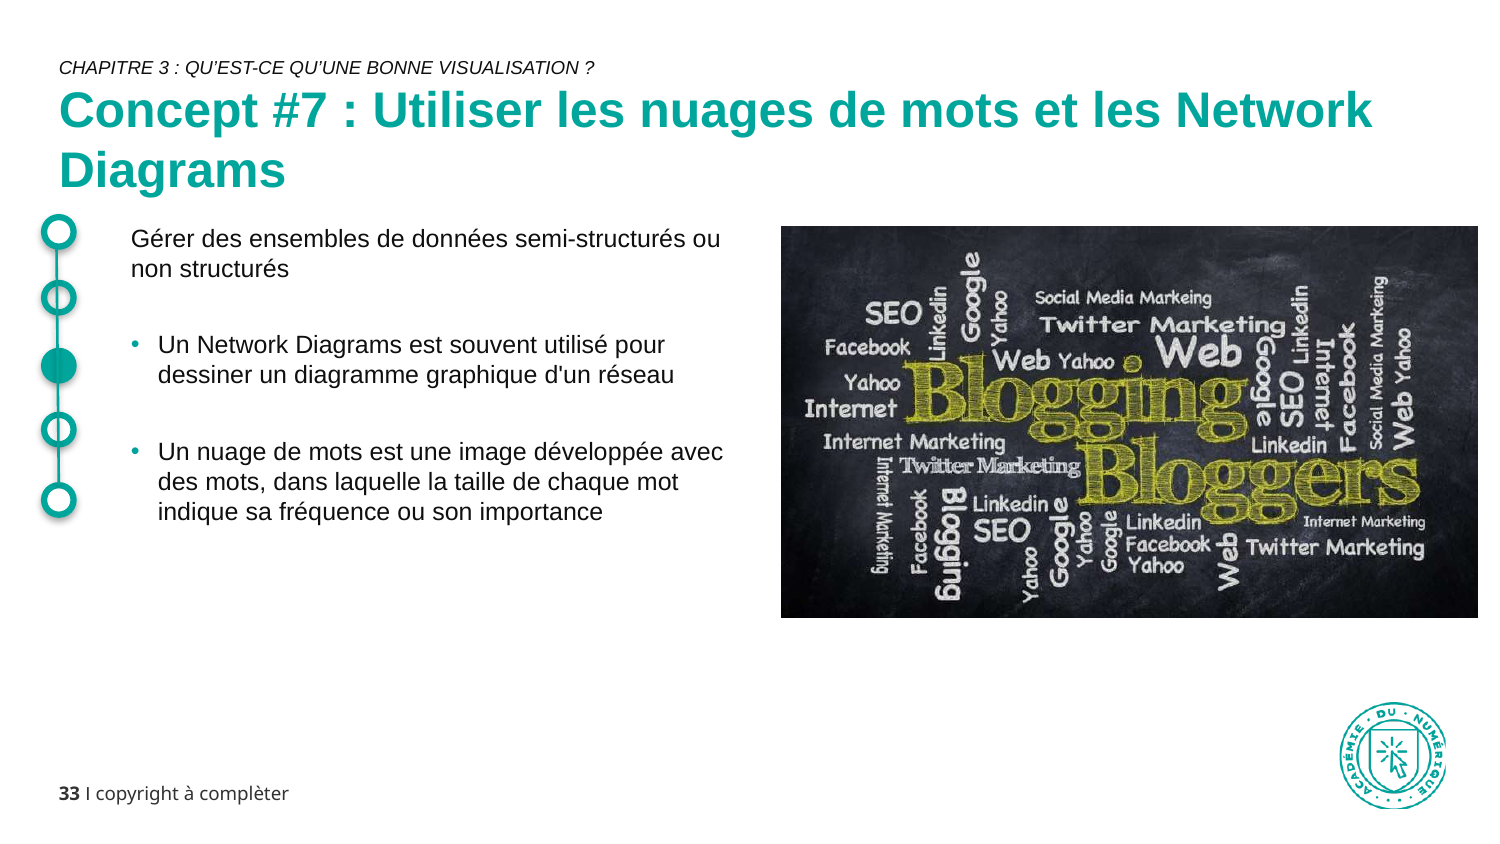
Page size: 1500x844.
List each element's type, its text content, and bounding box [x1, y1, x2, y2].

text_box [64, 351, 75, 381]
text_box [64, 415, 75, 445]
text_box CHAPITRE 3 : QU’EST-CE QU’UNE BONNE VISUALISATION ? [58, 55, 650, 77]
text_box [43, 285, 50, 311]
text_box [43, 352, 50, 379]
picture [781, 225, 1478, 618]
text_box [56, 248, 60, 486]
text_box Concept #7 : Utiliser les nuages de mots et les Network Diagrams [58, 77, 1446, 155]
text_box [43, 416, 50, 443]
text_box [43, 485, 75, 516]
text_box Gérer des ensembles de données semi-structurés ou non structurés Un Network Diagrams est souvent utilisé pour dessiner un diagramme graphique d'un réseau Un nuage de mots est une image développée avec des mots, dans laquelle la taille de chaque mot indique sa fréquence ou son importance [116, 215, 775, 697]
text_box [43, 216, 75, 248]
text_box [64, 283, 75, 313]
